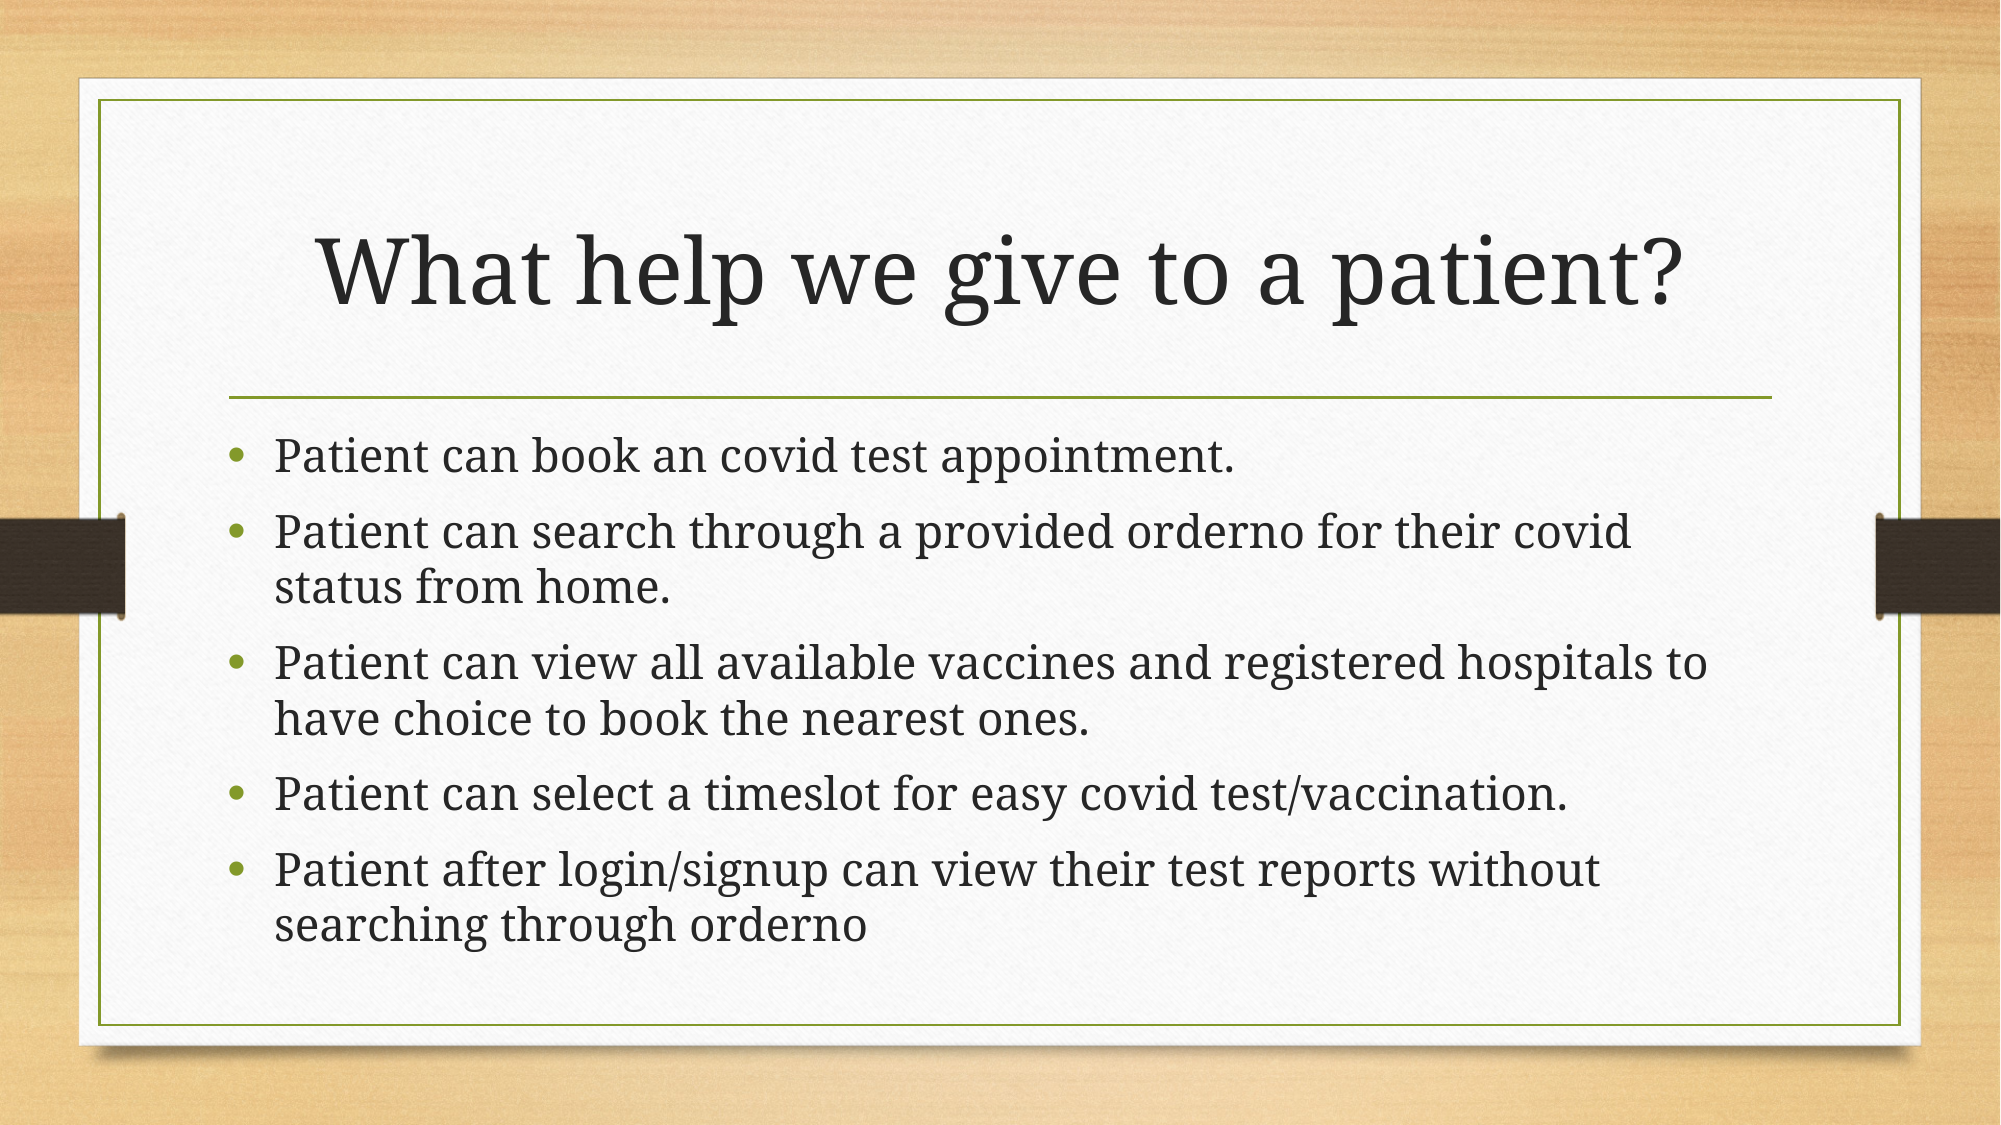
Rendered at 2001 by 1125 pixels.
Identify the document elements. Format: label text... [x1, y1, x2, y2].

picture [0, 0, 2001, 1125]
list Patient can book an covid test appointment. Patient can search through a provided orderno for their covid status from home. Patient can view all available vaccines and registered hospitals to have choice to book the nearest ones. Patient can select a timeslot for easy covid test/vaccination. Patient after login/signup can view their test reports without searching through orderno [212, 419, 1788, 964]
title What help we give to a patient? [212, 161, 1788, 375]
